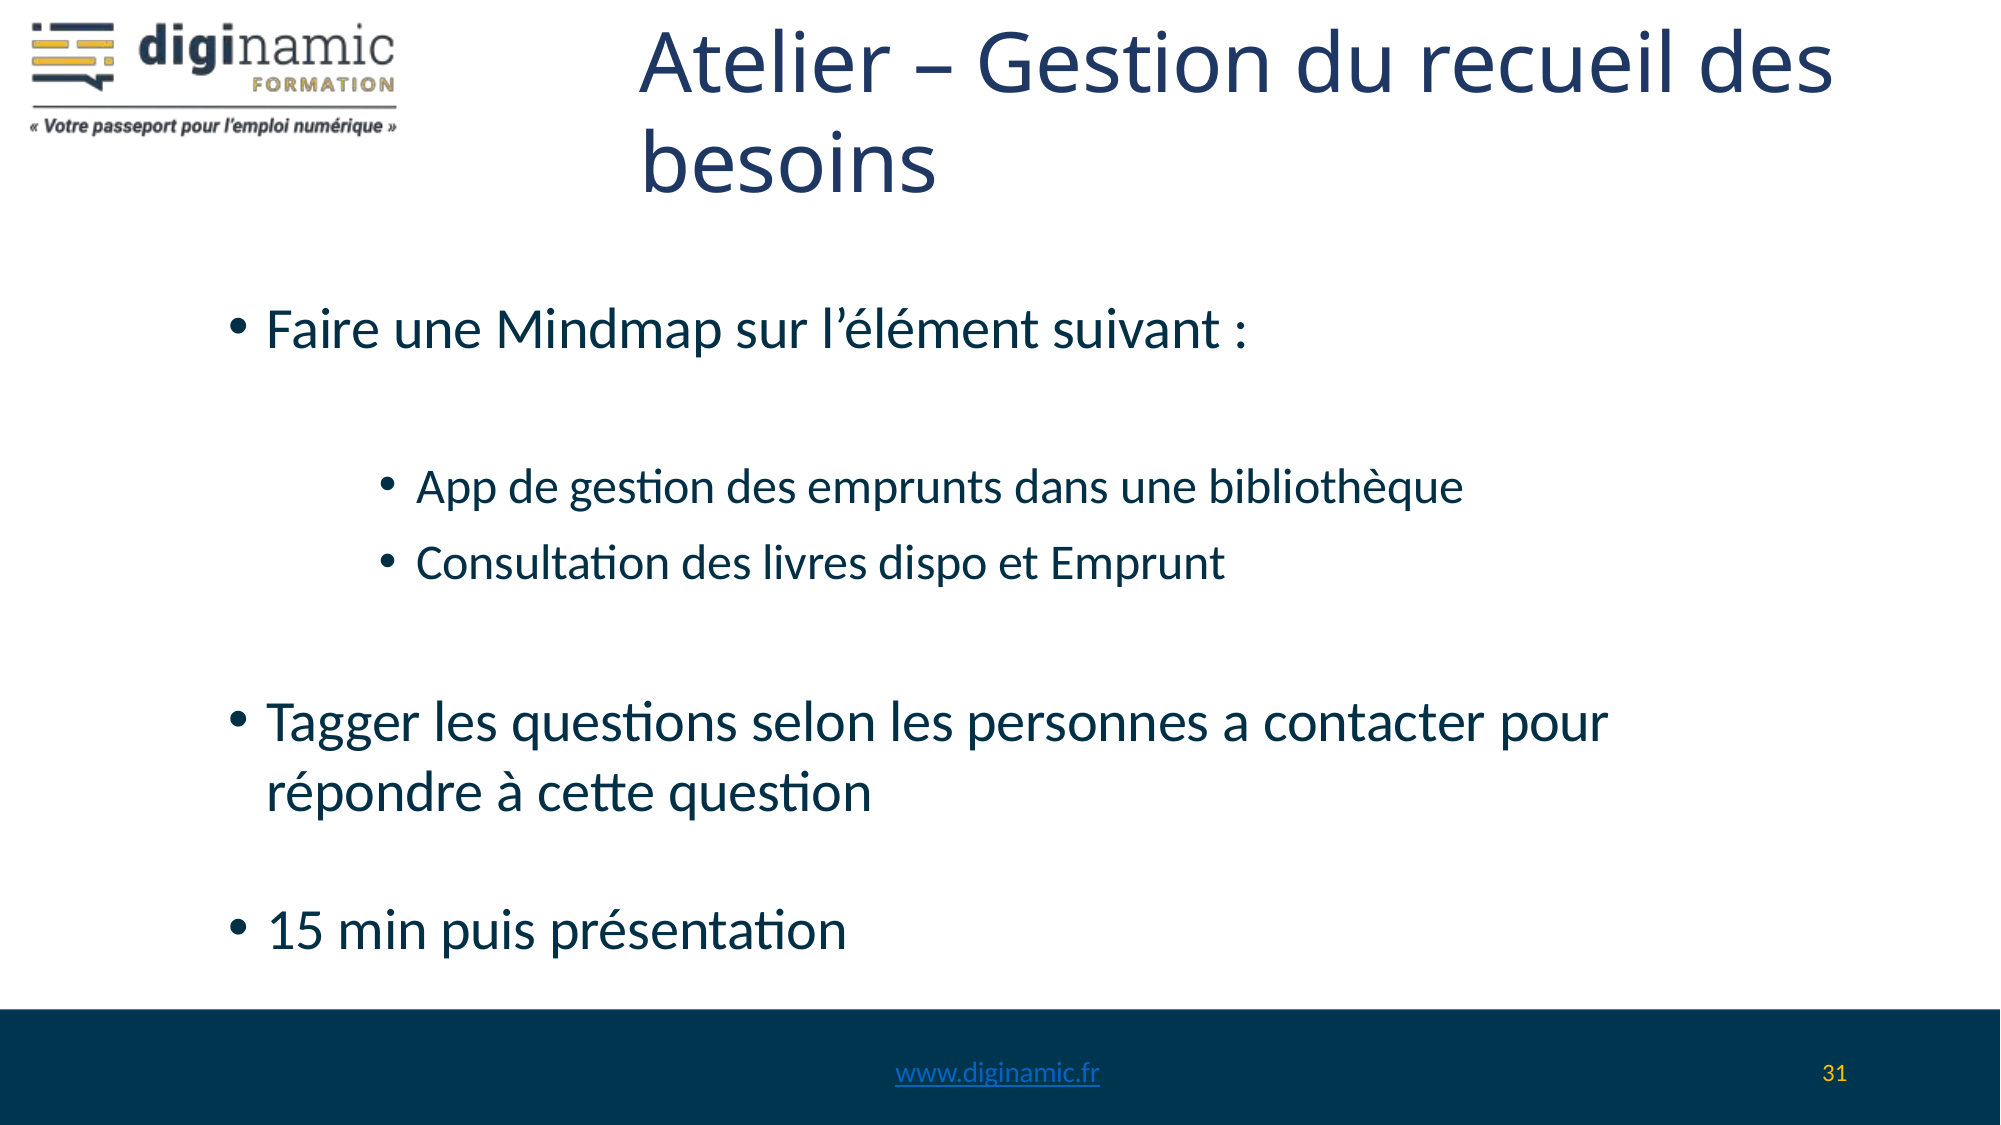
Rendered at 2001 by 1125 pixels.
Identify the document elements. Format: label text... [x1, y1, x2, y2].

picture [15, 20, 414, 138]
text_box Atelier – Gestion du recueil des besoins [637, 7, 1947, 210]
slide_number 31 [1817, 1060, 1852, 1125]
footer www.diginamic.fr [893, 1058, 1107, 1125]
text_box Faire une Mindmap sur l’élément suivant : App de gestion des emprunts dans une bibliothèque Consultation des livres dispo et Emprunt Tagger les questions selon les personnes a contacter pour répondre à cette question 15 min puis présentation [151, 274, 1852, 1049]
